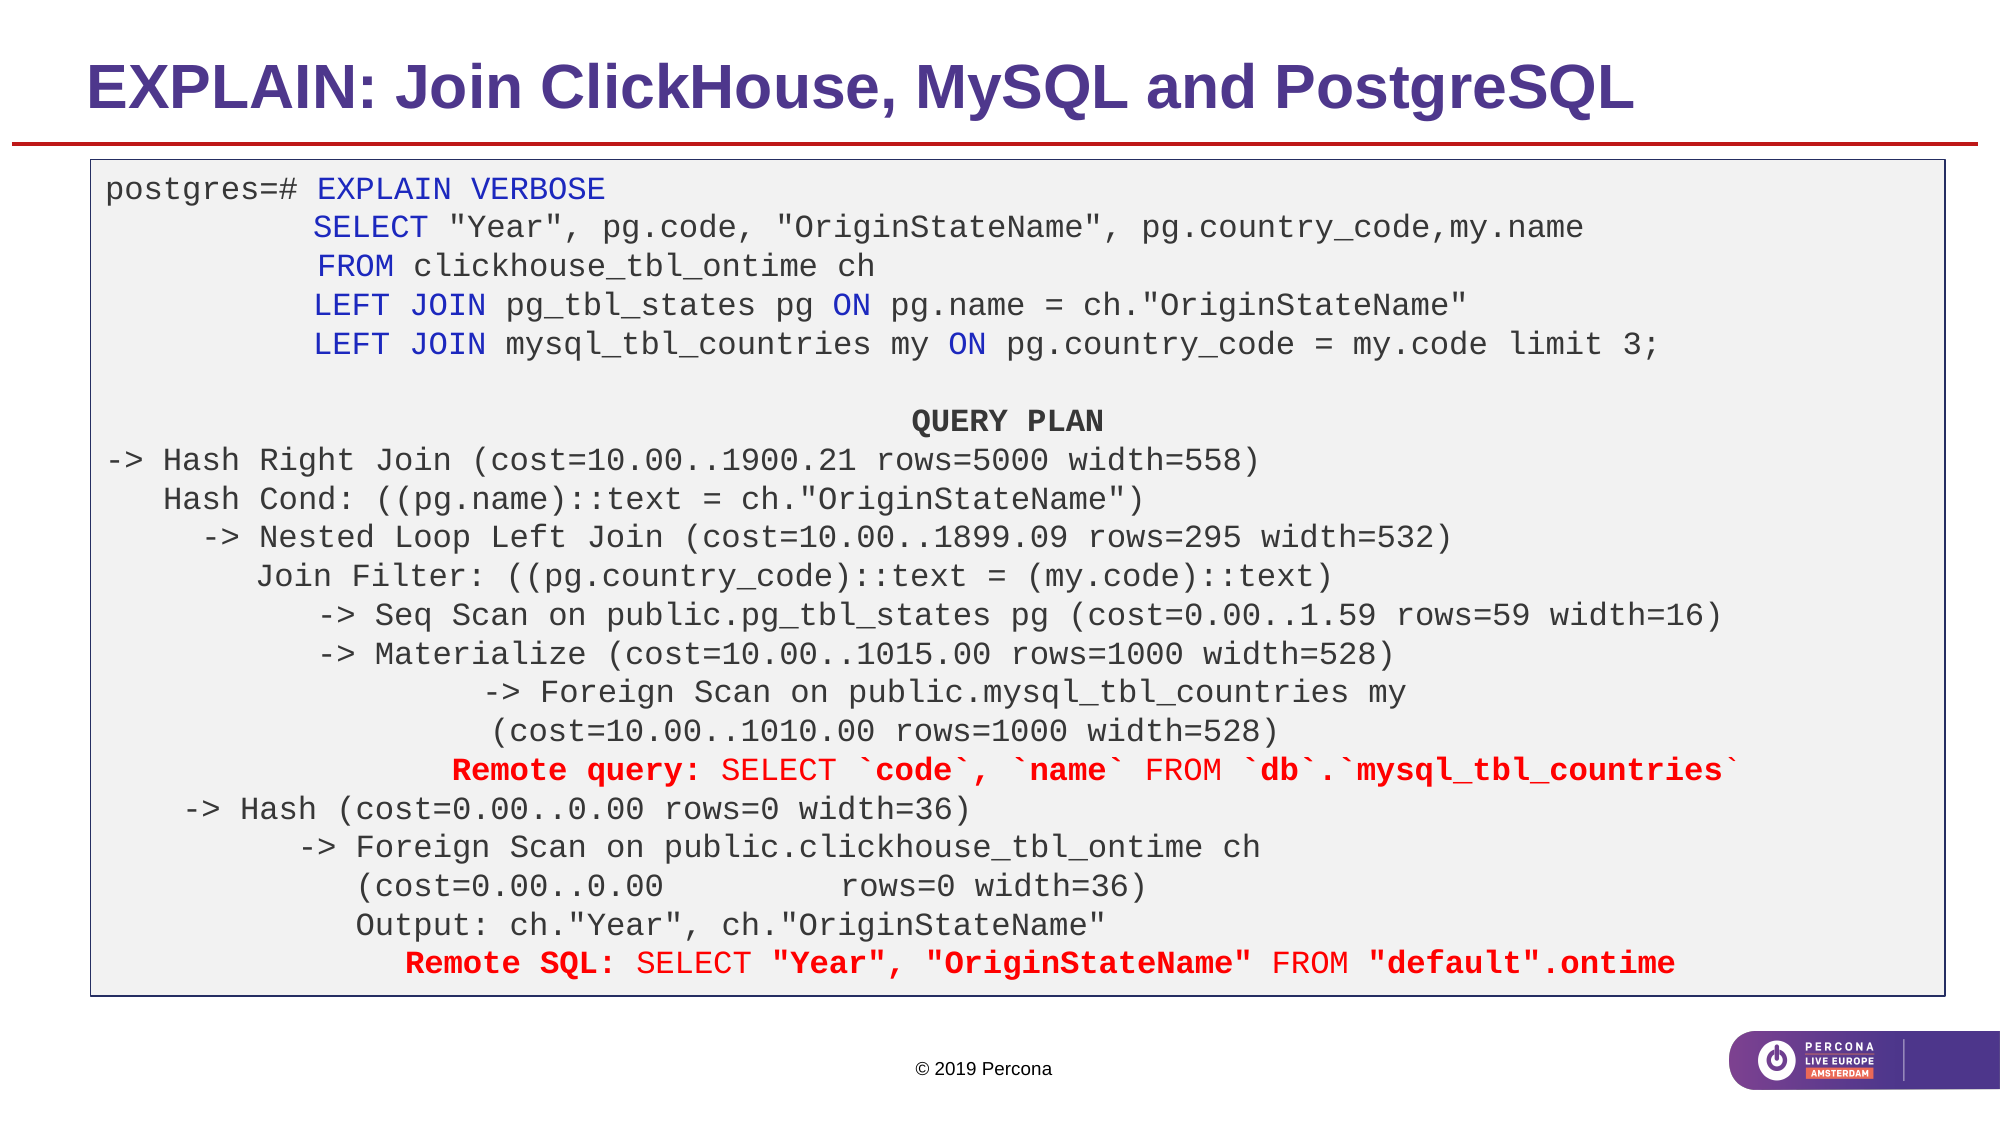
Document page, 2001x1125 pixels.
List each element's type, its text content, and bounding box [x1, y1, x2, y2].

picture [1729, 1031, 2000, 1090]
title EXPLAIN: Join ClickHouse, MySQL and PostgreSQL [78, 29, 2000, 148]
text_box postgres=# EXPLAIN VERBOSE SELECT "Year", pg.code, "OriginStateName", pg.country_code,my.name FROM clickhouse_tbl_ontime ch LEFT JOIN pg_tbl_states pg ON pg.name = ch."OriginStateName" LEFT JOIN mysql_tbl_countries my ON pg.country_code = my.code limit 3; QUERY PLAN -> Hash Right Join (cost=10.00..1900.21 rows=5000 width=558) Hash Cond: ((pg.name)::text = ch."OriginStateName") -> Nested Loop Left Join (cost=10.00..1899.09 rows=295 width=532) Join Filter: ((pg.country_code)::text = (my.code)::text) -> Seq Scan on public.pg_tbl_states pg (cost=0.00..1.59 rows=59 width=16) -> Materialize (cost=10.00..1015.00 rows=1000 width=528) -> Foreign Scan on public.mysql_tbl_countries my (cost=10.00..1010.00 rows=1000 width=528) Remote query: SELECT `code`, `name` FROM `db`.`mysql_tbl_countries` -> Hash (cost=0.00..0.00 rows=0 width=36) -> Foreign Scan on public.clickhouse_tbl_ontime ch (cost=0.00..0.00 rows=0 width=36) Output: ch."Year", ch."OriginStateName" Remote SQL: SELECT "Year", "OriginStateName" FROM "default".ontime [90, 159, 1945, 997]
